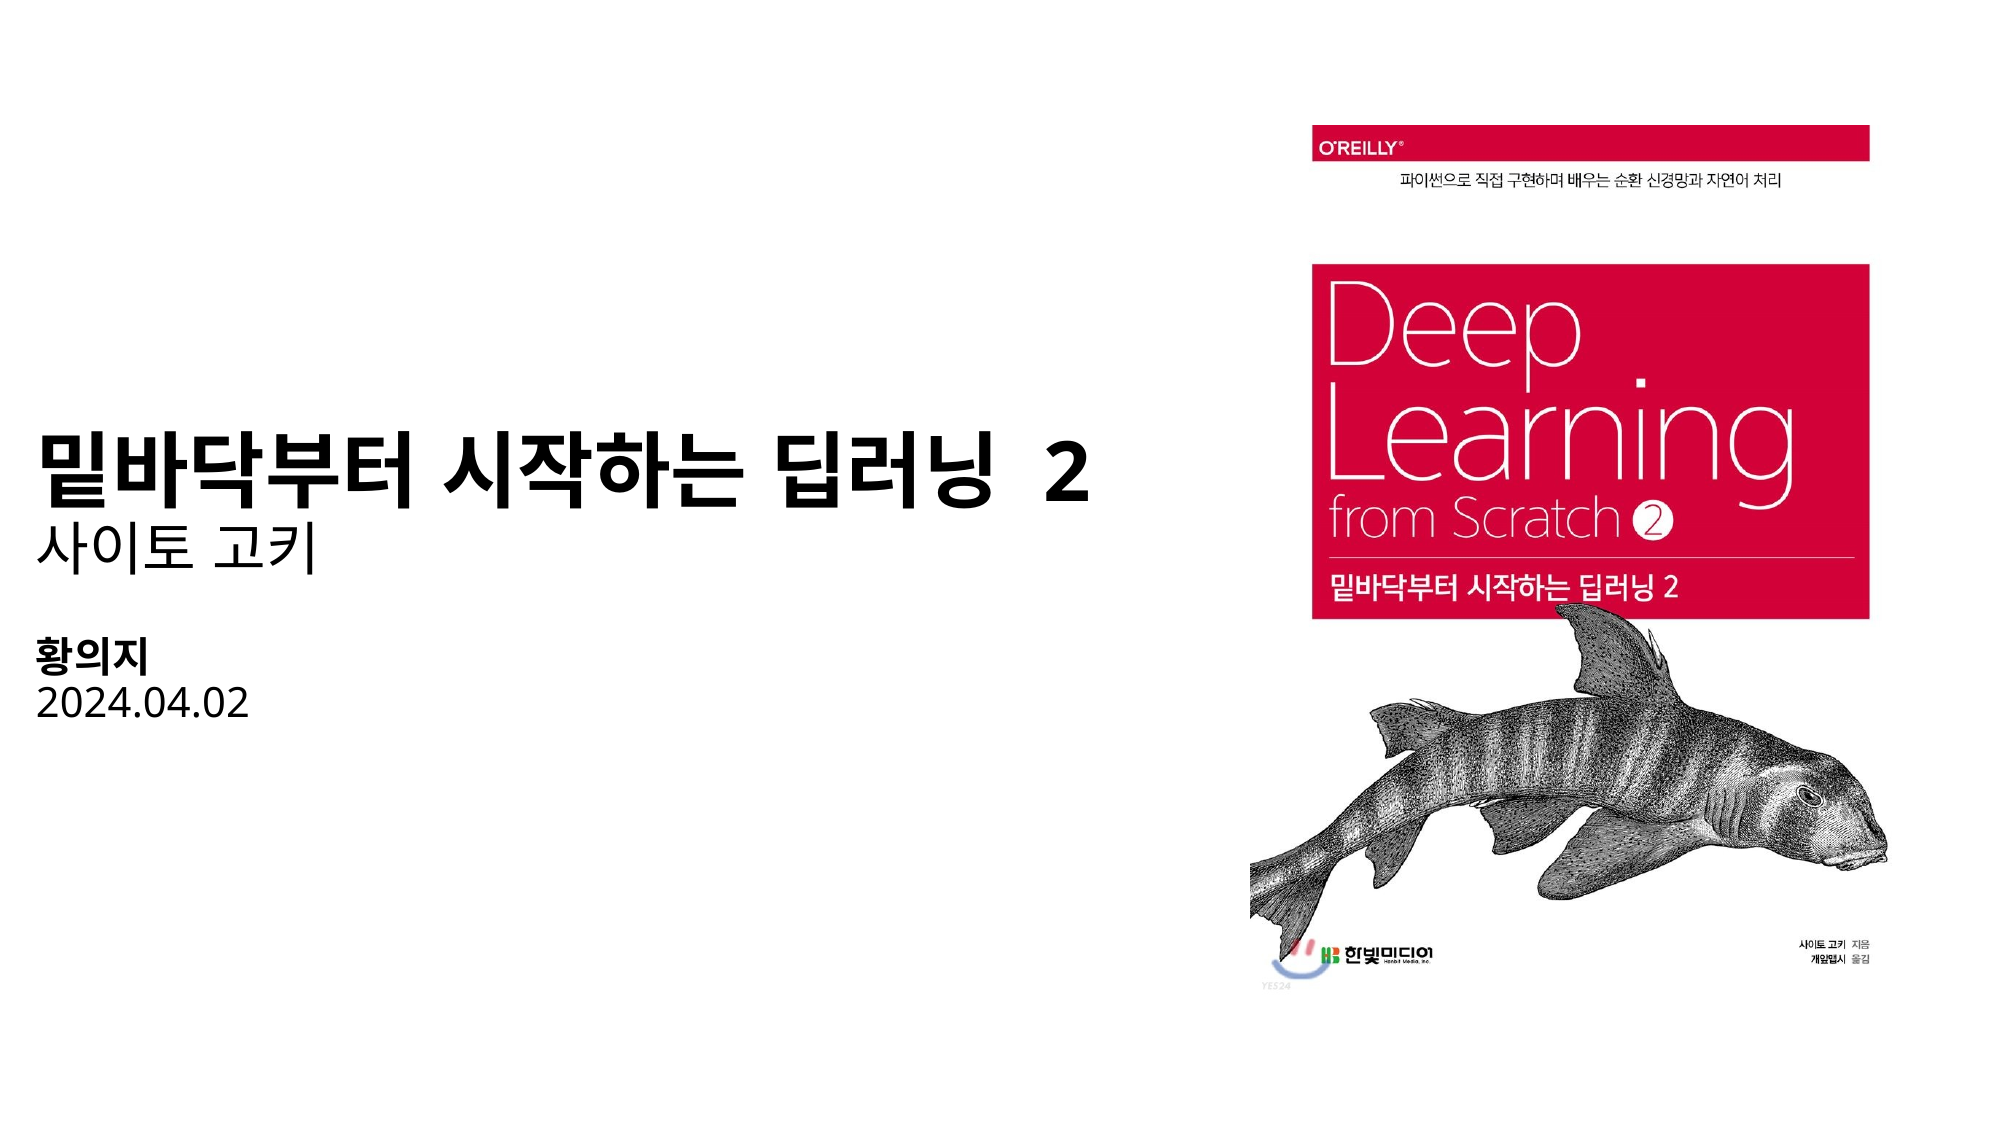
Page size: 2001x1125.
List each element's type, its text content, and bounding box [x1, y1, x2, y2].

picture [1250, 125, 1931, 1000]
title 밑바닥부터 시작하는 딥러닝 2 사이토 고키 황의지 2024.04.02 [20, 390, 1250, 735]
